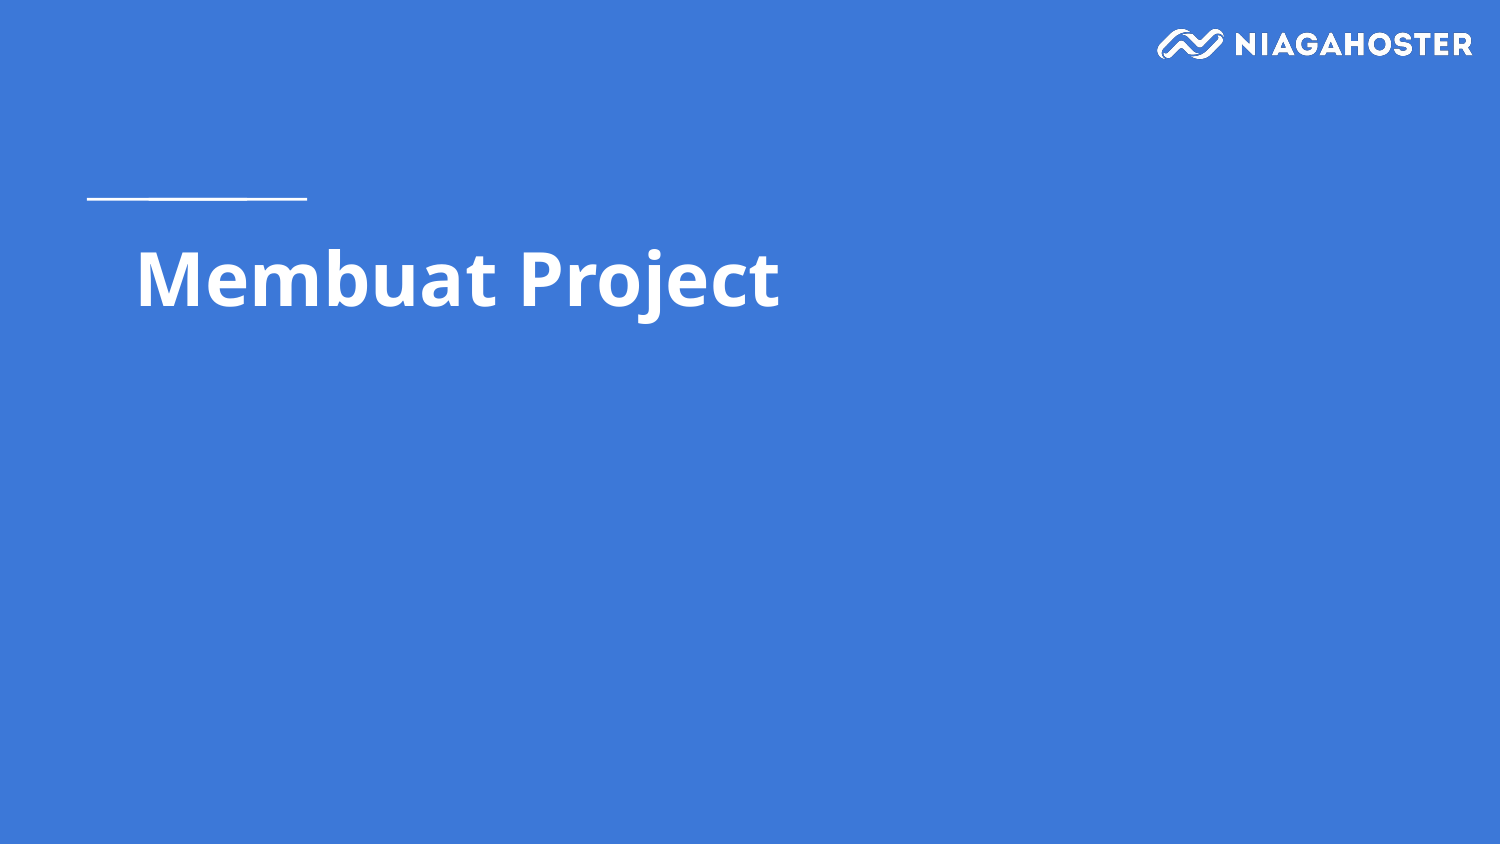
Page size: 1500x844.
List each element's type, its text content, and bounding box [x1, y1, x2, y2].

picture [1130, 0, 1500, 89]
title Membuat Project [119, 216, 1381, 466]
